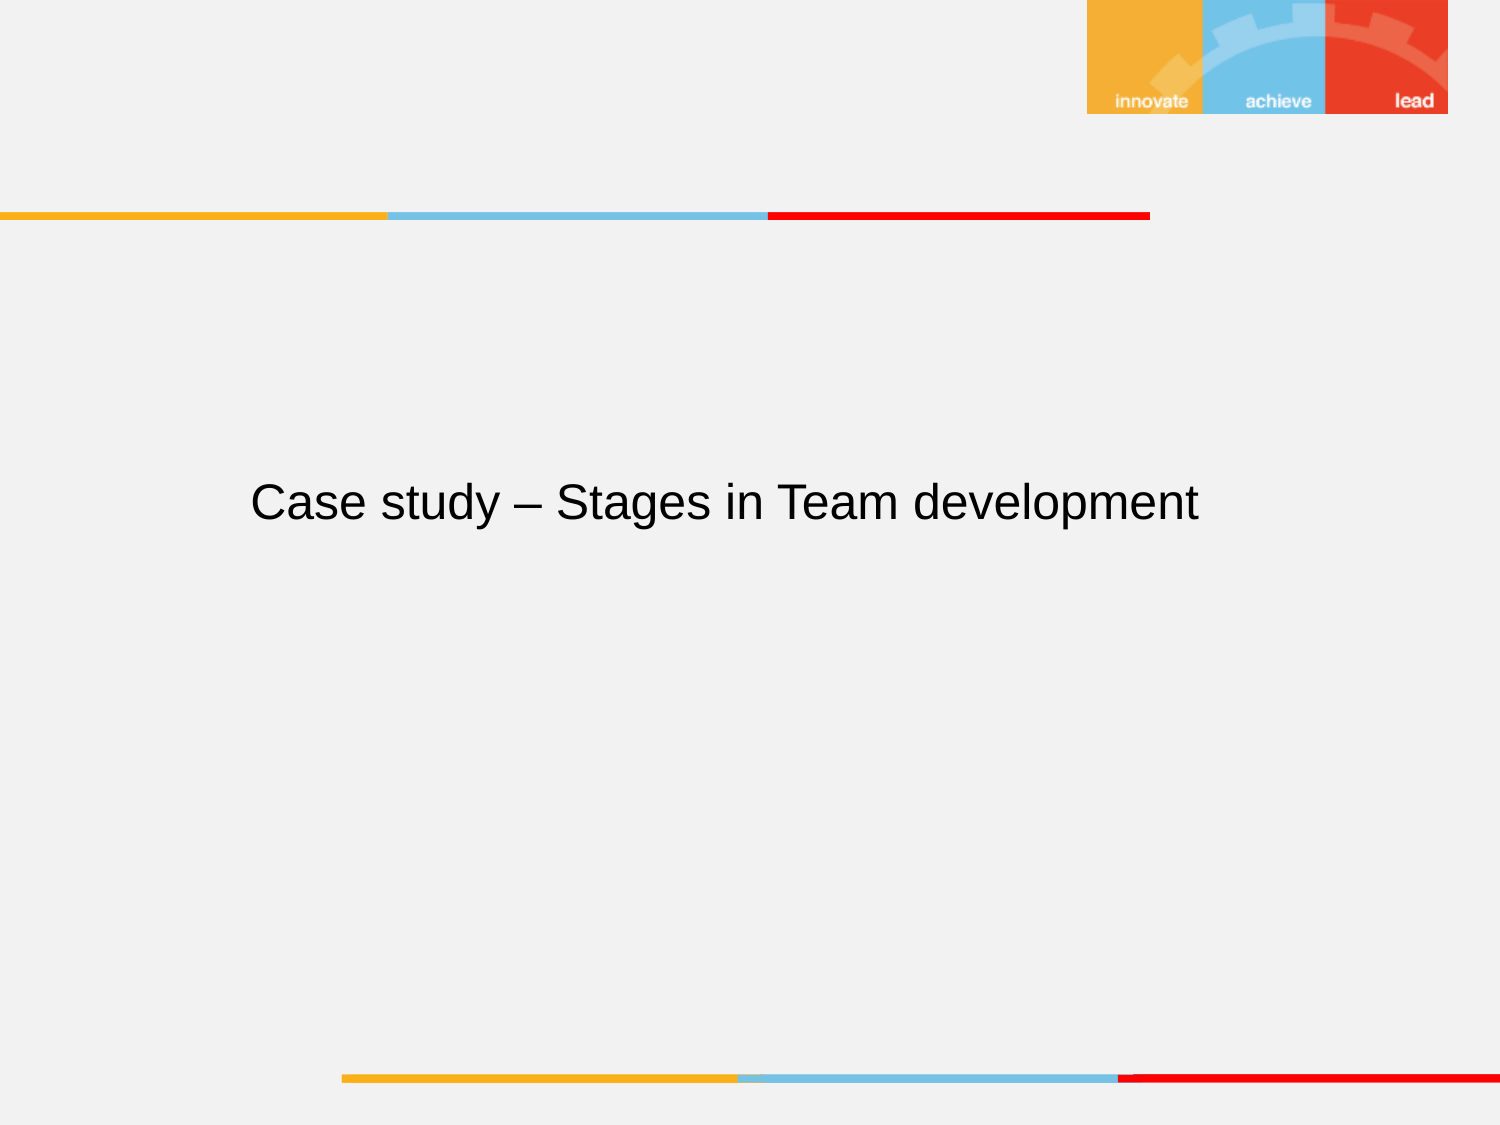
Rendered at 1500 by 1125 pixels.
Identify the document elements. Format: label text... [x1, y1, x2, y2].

list Case study – Stages in Team development [50, 462, 1400, 575]
picture [1087, 0, 1448, 114]
